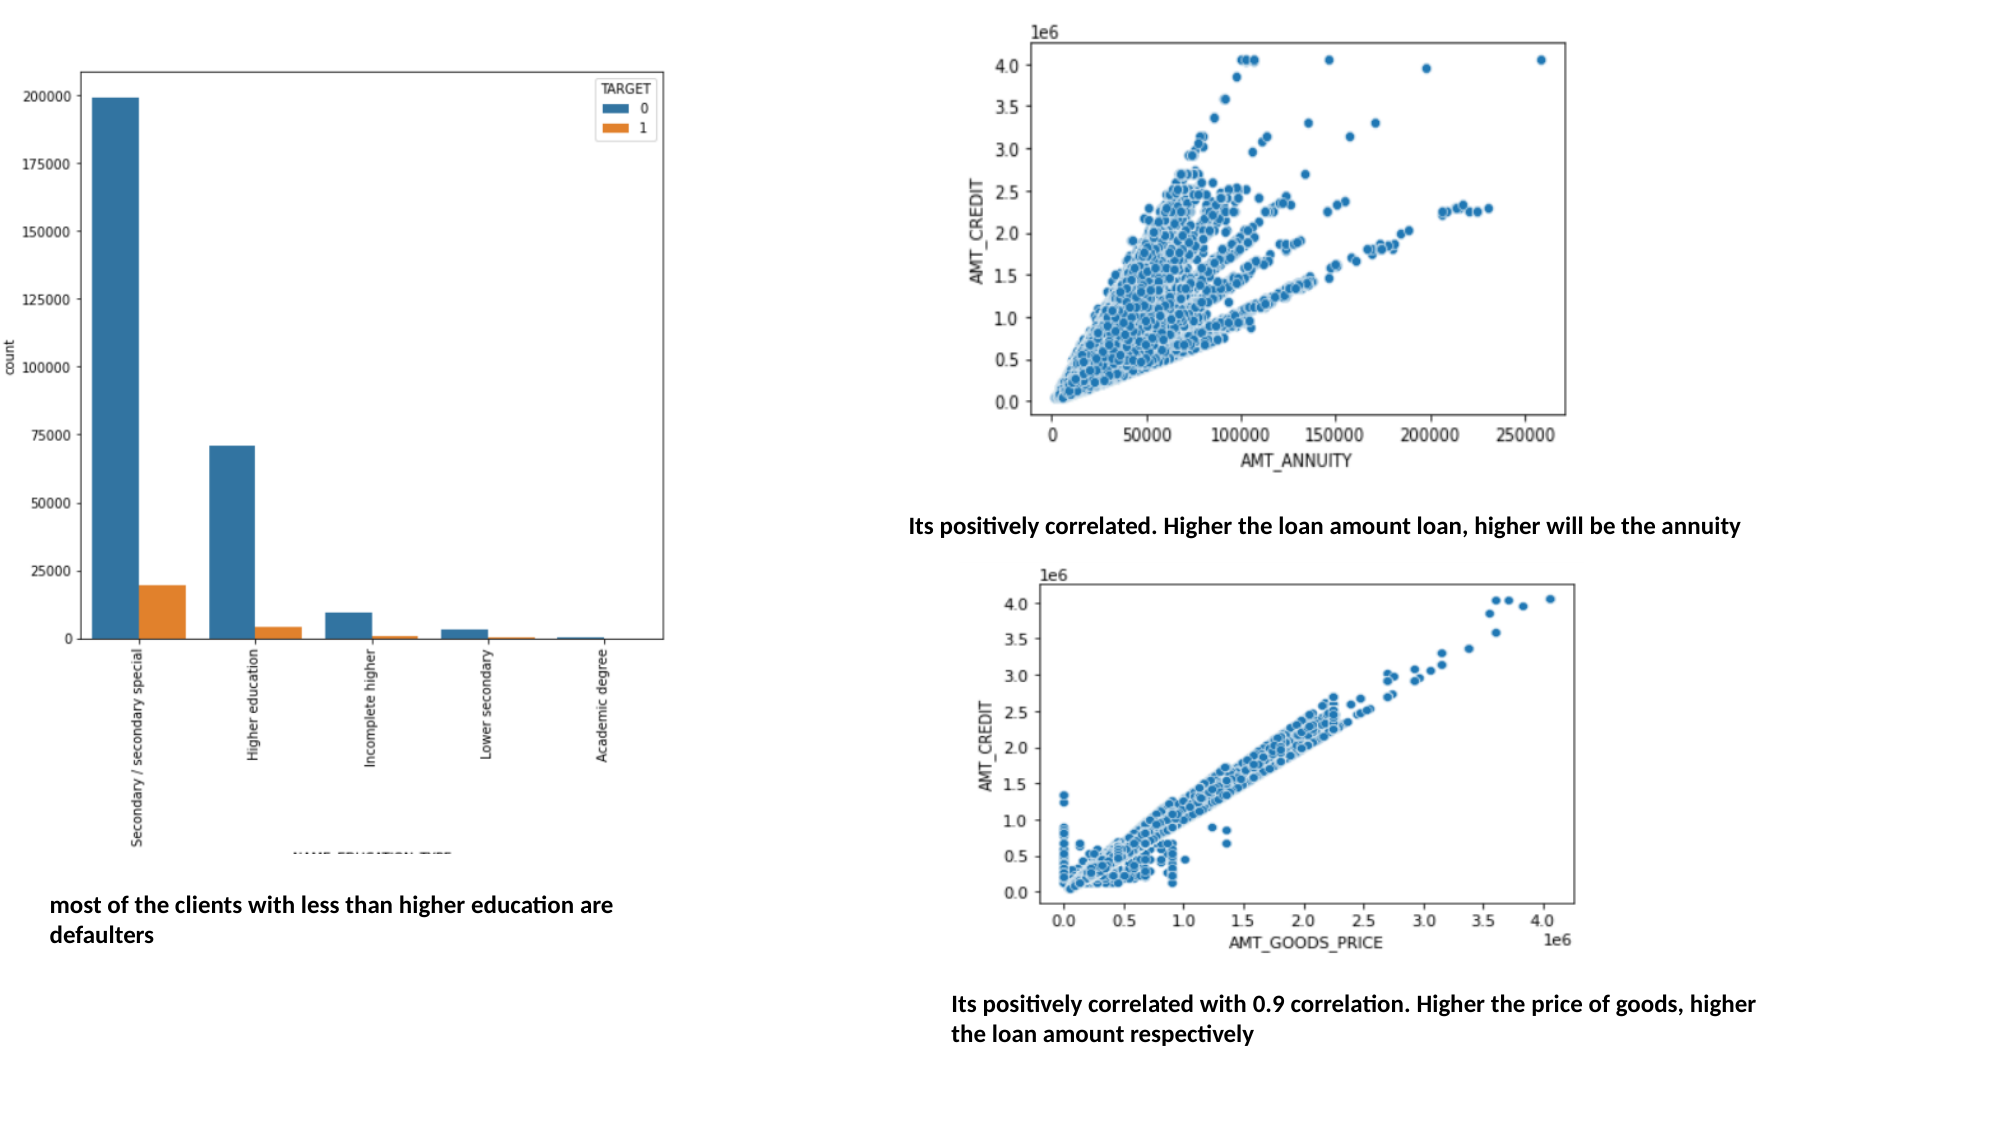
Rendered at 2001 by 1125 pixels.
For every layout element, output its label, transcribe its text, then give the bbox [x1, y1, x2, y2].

text_box Its positively correlated. Higher the loan amount loan, higher will be the annuity [893, 501, 1764, 547]
picture [0, 67, 672, 854]
picture [959, 562, 1584, 966]
text_box Its positively correlated with 0.9 correlation. Higher the price of goods, higher the loan amount respectively [936, 980, 1806, 1055]
text_box most of the clients with less than higher education are defaulters [34, 880, 740, 956]
picture [959, 18, 1584, 488]
